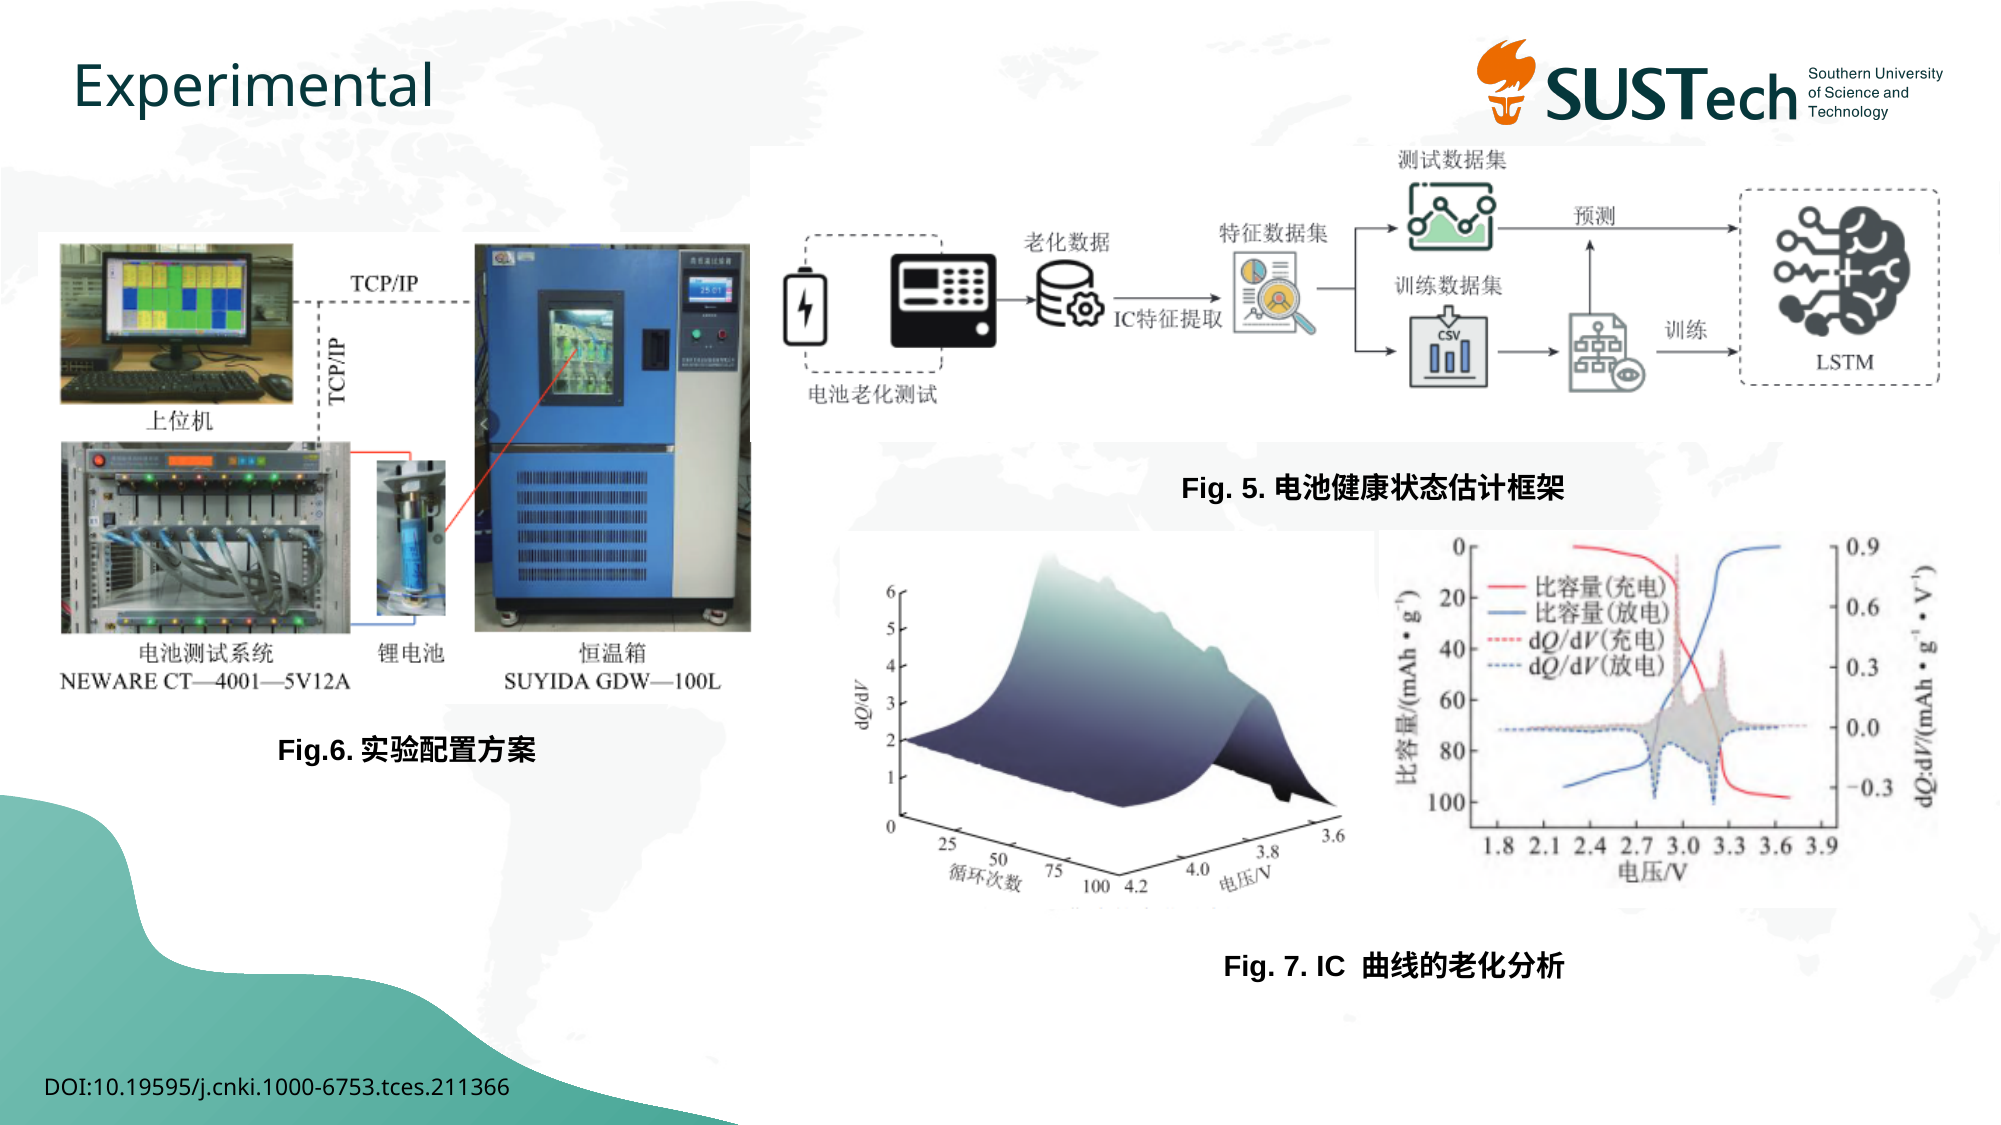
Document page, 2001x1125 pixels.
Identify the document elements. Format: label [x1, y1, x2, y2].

text_box [57, 40, 1447, 232]
picture [1, 1, 2000, 1125]
text_box [57, 442, 1447, 771]
